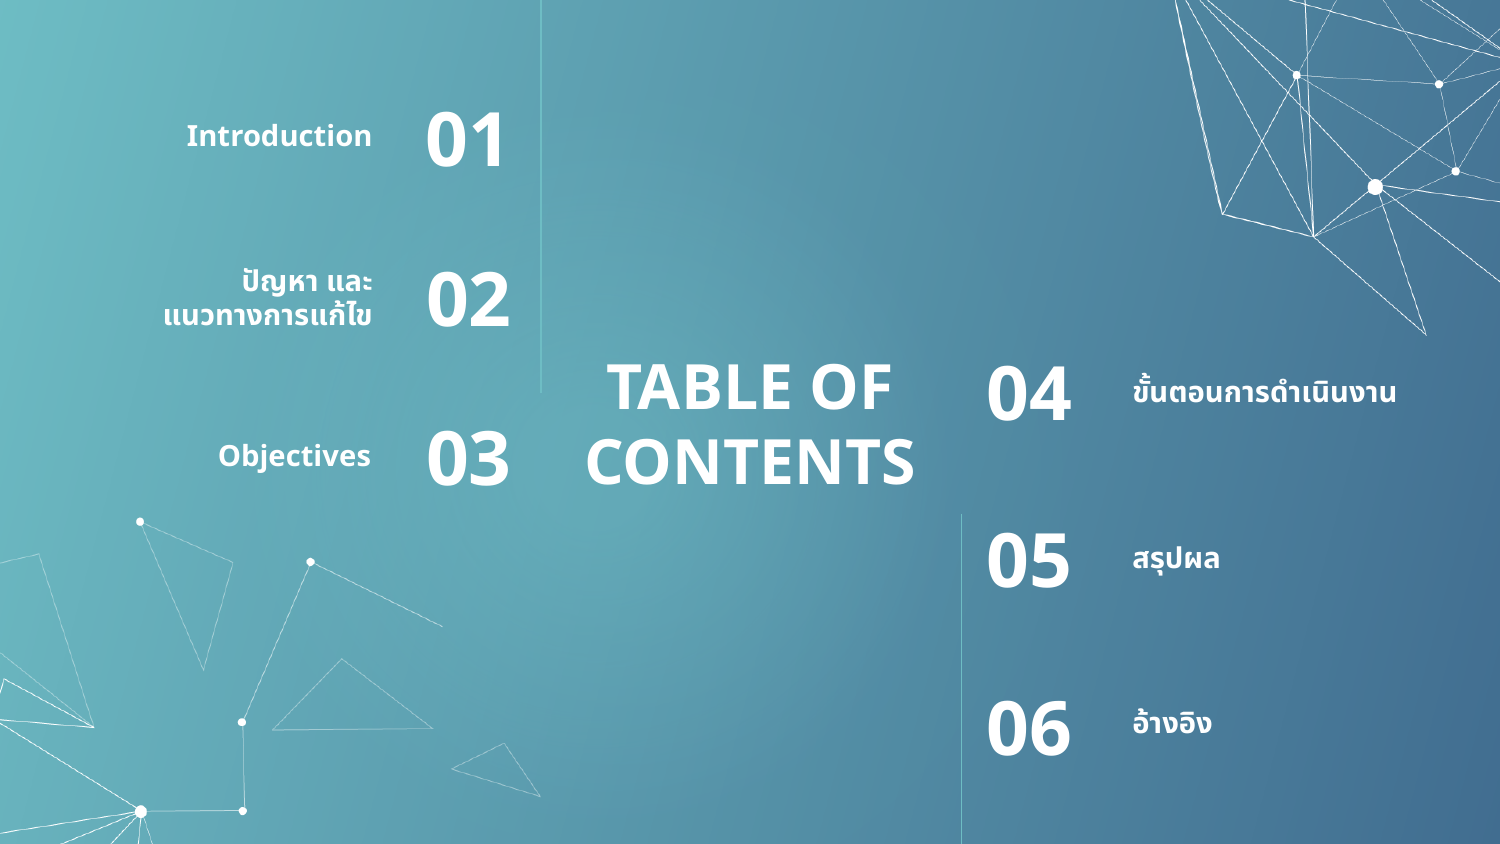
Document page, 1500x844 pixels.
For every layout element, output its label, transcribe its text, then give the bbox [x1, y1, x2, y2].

title Introduction [64, 72, 388, 168]
title อ้างอิง [1117, 695, 1442, 755]
title 01 [347, 89, 527, 185]
title TABLE OF CONTENTS [555, 344, 945, 500]
title 02 [345, 248, 528, 344]
picture [0, 0, 1500, 844]
title 05 [971, 510, 1148, 606]
title 03 [345, 408, 528, 503]
title ปัญหา และ แนวทางการแก้ไข [64, 251, 388, 347]
title 06 [971, 677, 1148, 773]
title ขั้นตอนการดำเนินงาน [1117, 361, 1442, 423]
title Objectives [62, 423, 387, 488]
title 04 [971, 343, 1148, 439]
title สรุปผล [1117, 531, 1442, 590]
